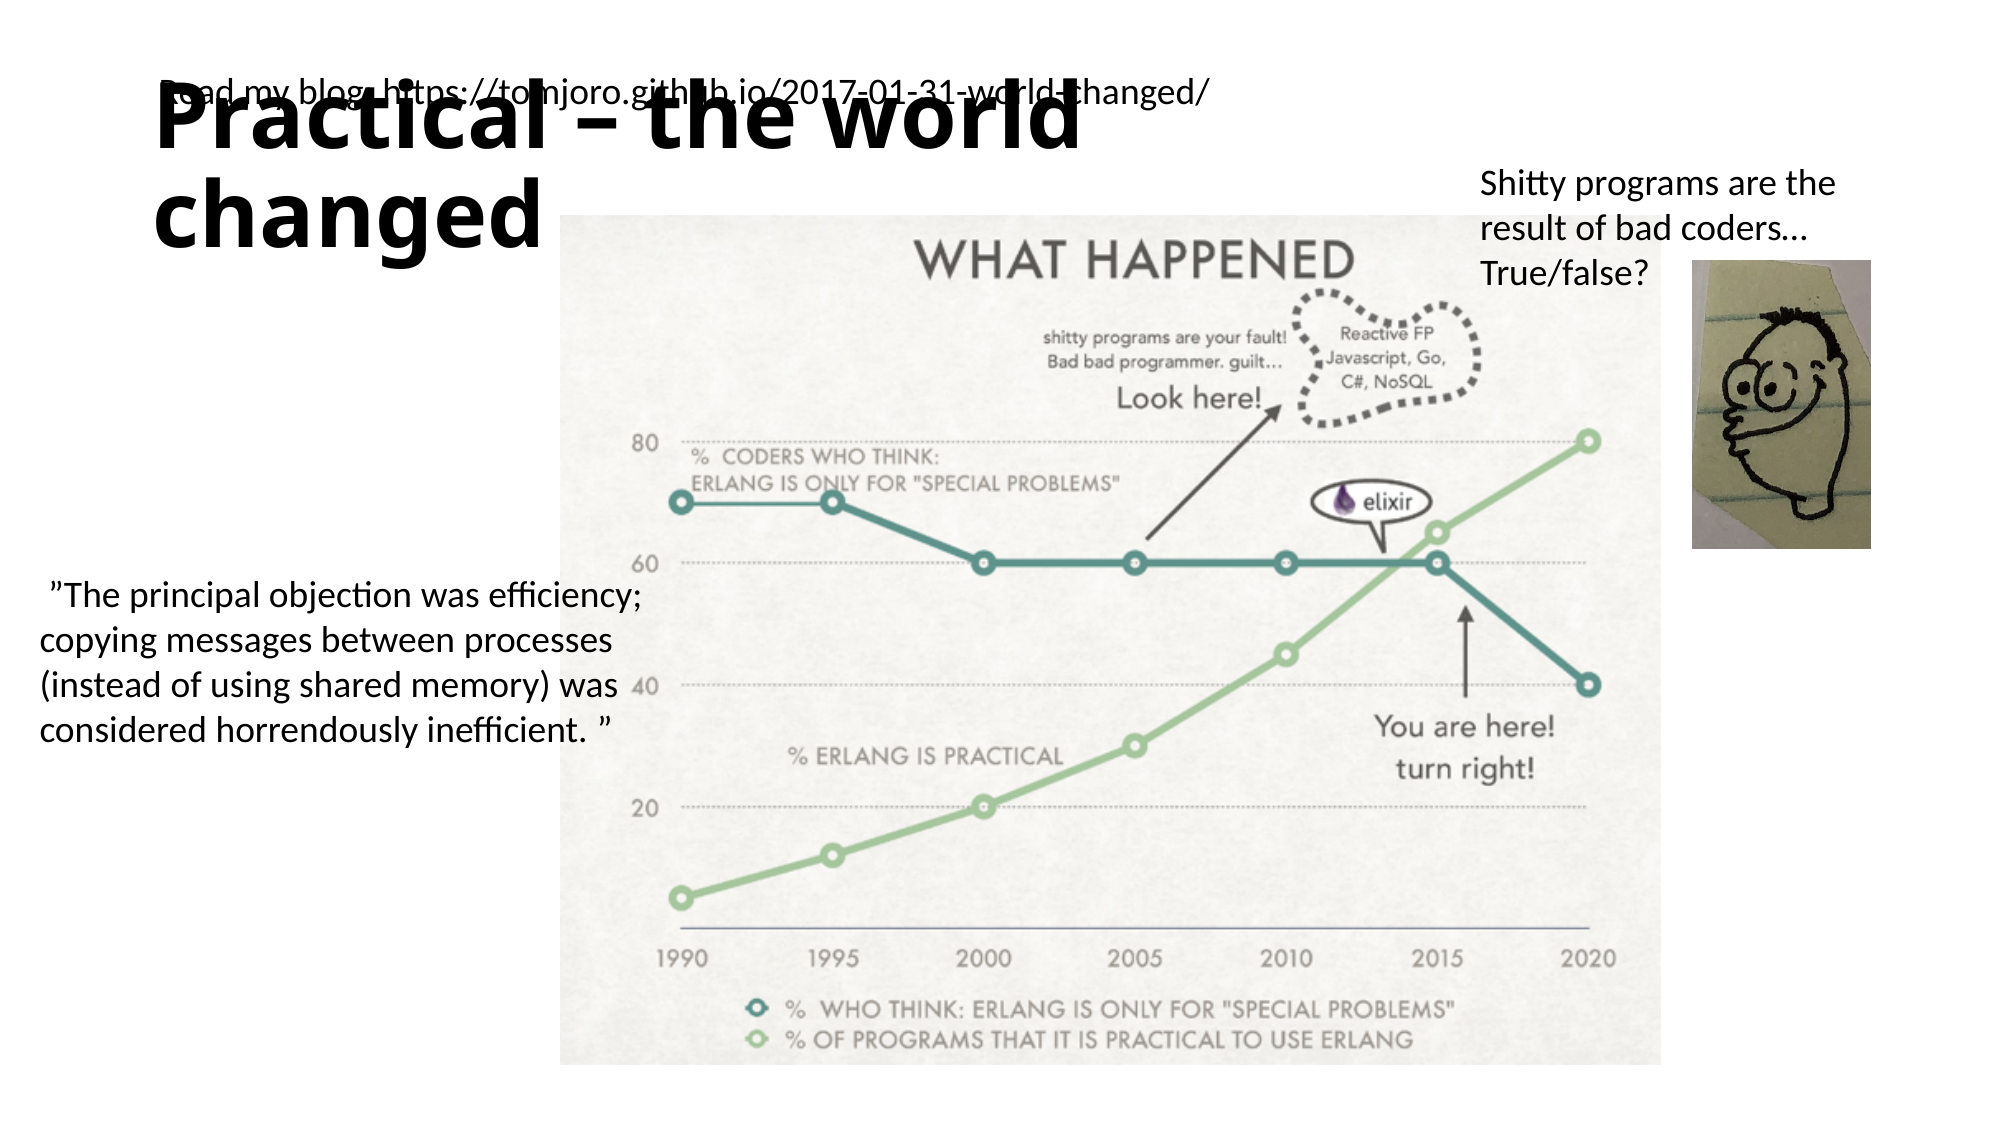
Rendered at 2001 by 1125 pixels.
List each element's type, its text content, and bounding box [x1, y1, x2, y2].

text_box ”The principal objection was efficiency; copying messages between processes (instead of using shared memory) was considered horrendously inefficient. ” [24, 562, 560, 758]
text_box Shitty programs are the result of bad coders… True/false? [1465, 150, 1863, 301]
text_box Read my blog: https://tomjoro.github.io/2017-01-31-world-changed/ [143, 59, 1226, 120]
picture [560, 215, 1661, 1066]
picture [1692, 260, 1871, 549]
title Practical – the world changed [137, 59, 1311, 278]
